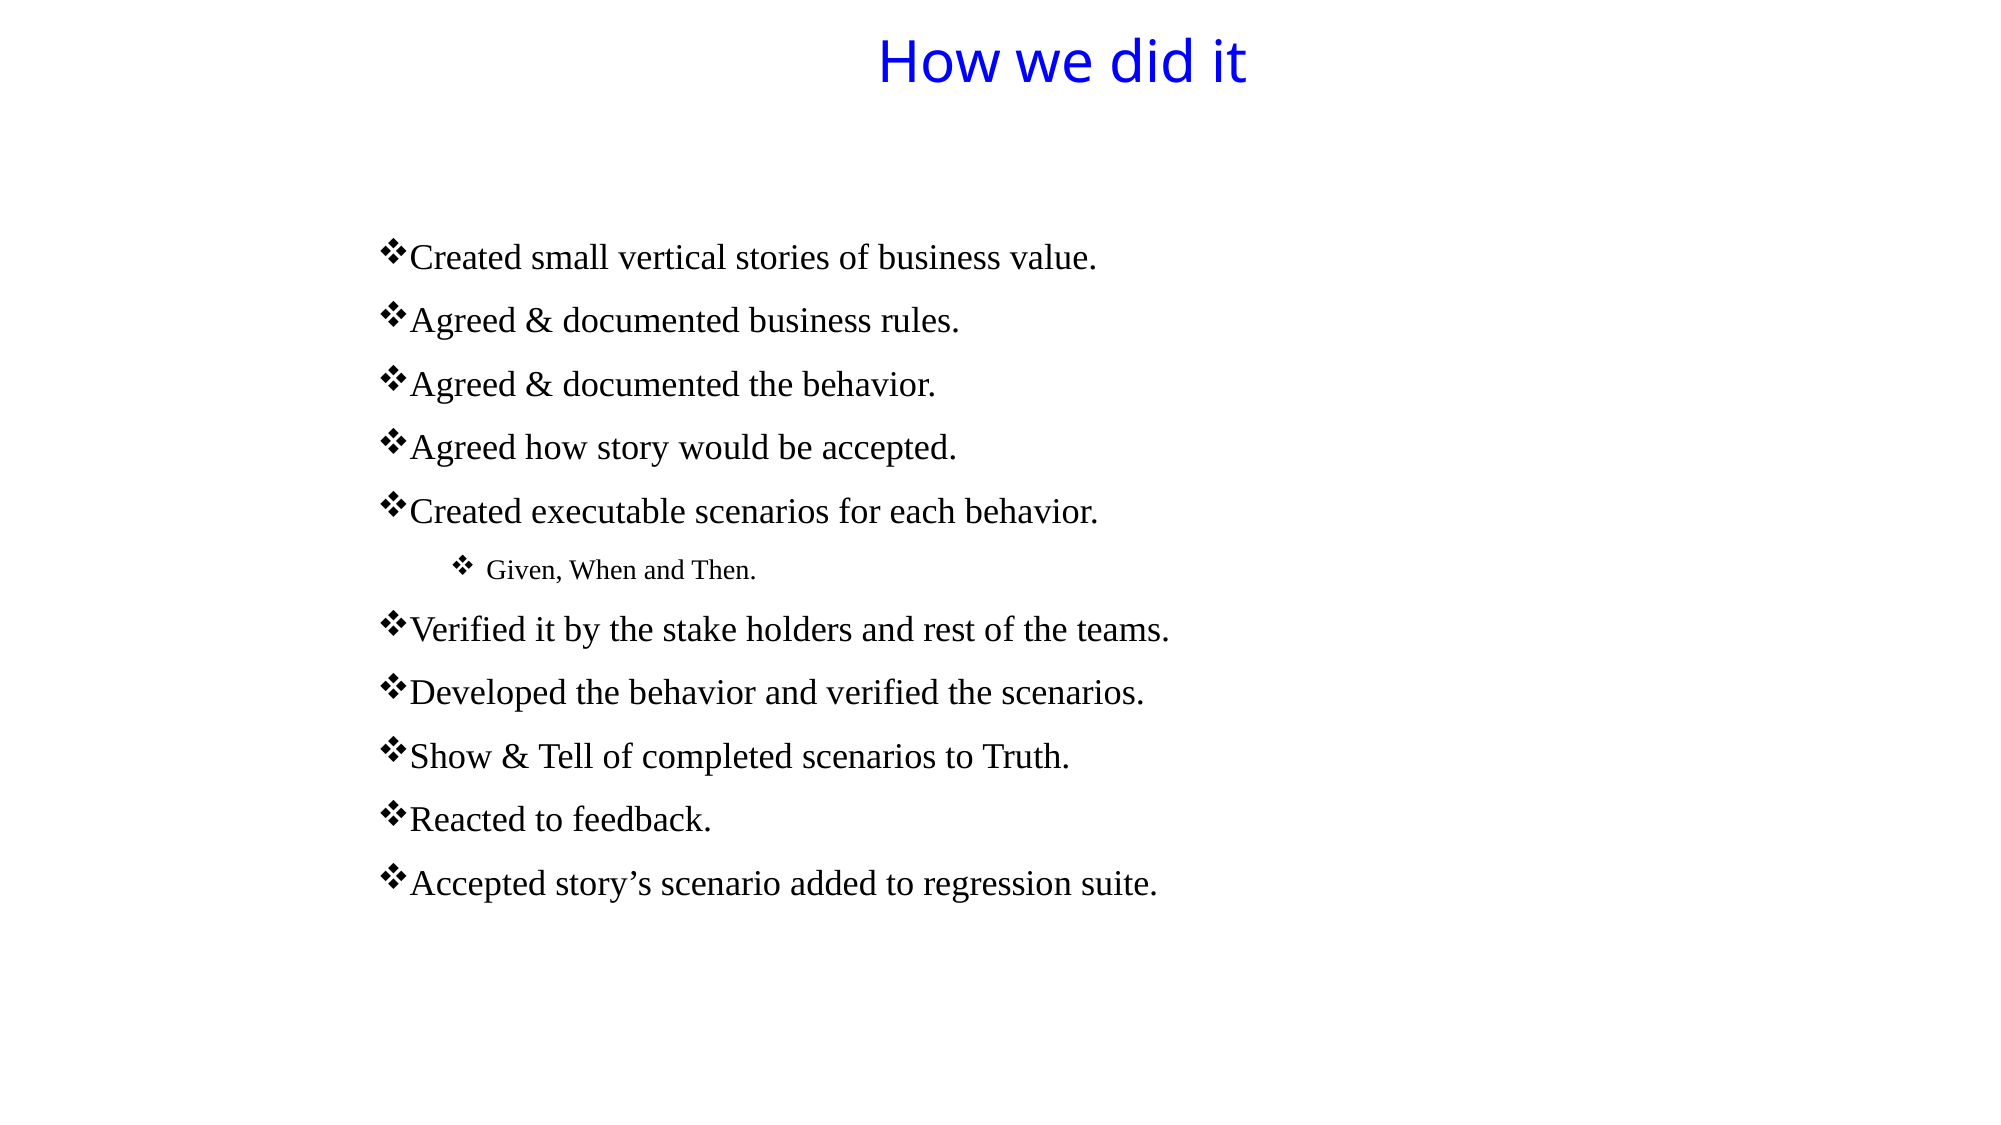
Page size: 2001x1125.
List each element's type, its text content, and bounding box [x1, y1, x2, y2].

title How we did it [562, 24, 1563, 130]
list Created small vertical stories of business value. Agreed & documented business rules. Agreed & documented the behavior. Agreed how story would be accepted. Created executable scenarios for each behavior. Given, When and Then. Verified it by the stake holders and rest of the teams. Developed the behavior and verified the scenarios. Show & Tell of completed scenarios to Truth. Reacted to feedback. Accepted story’s scenario added to regression suite. [362, 174, 1713, 918]
